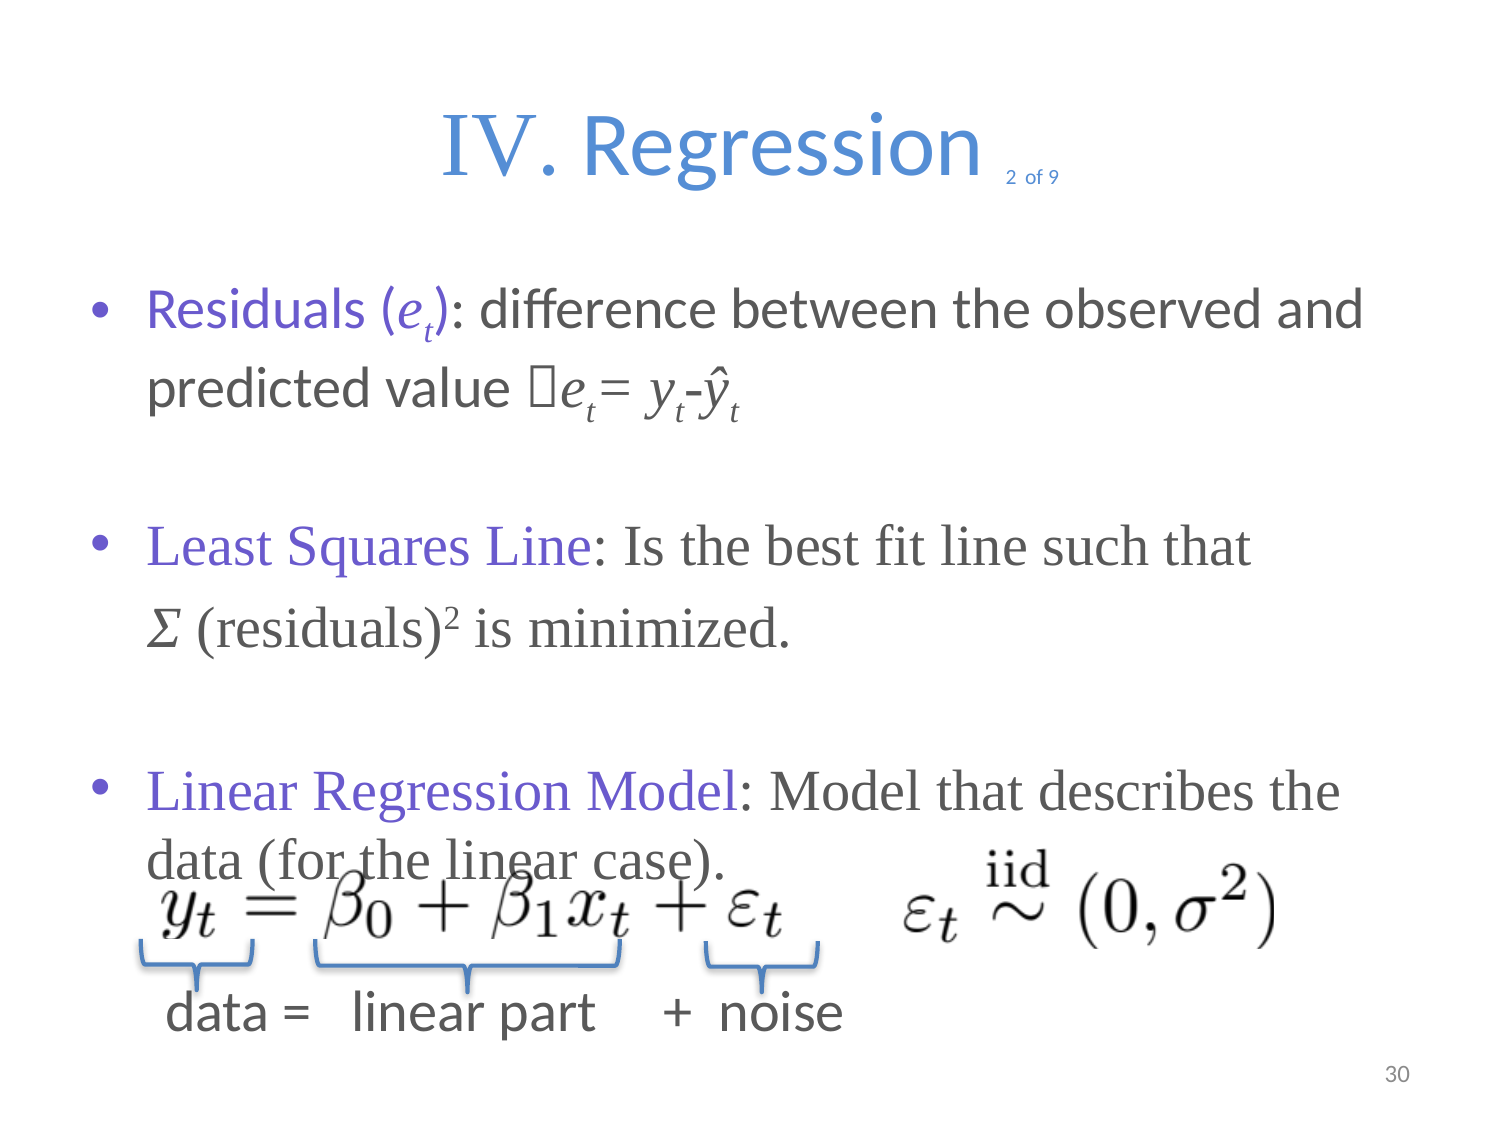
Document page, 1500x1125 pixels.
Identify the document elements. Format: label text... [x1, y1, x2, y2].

list Residuals (et): difference between the observed and predicted value et= yt-ŷt Least Squares Line: Is the best fit line such that Σ (residuals)2 is minimized. Linear Regression Model: Model that describes the data (for the linear case). [75, 262, 1425, 1005]
slide_number 30 [1074, 1042, 1425, 1103]
picture [902, 848, 1275, 949]
title IV. Regression 2 of 9 [75, 45, 1425, 233]
picture [160, 867, 782, 938]
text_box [140, 938, 870, 1052]
